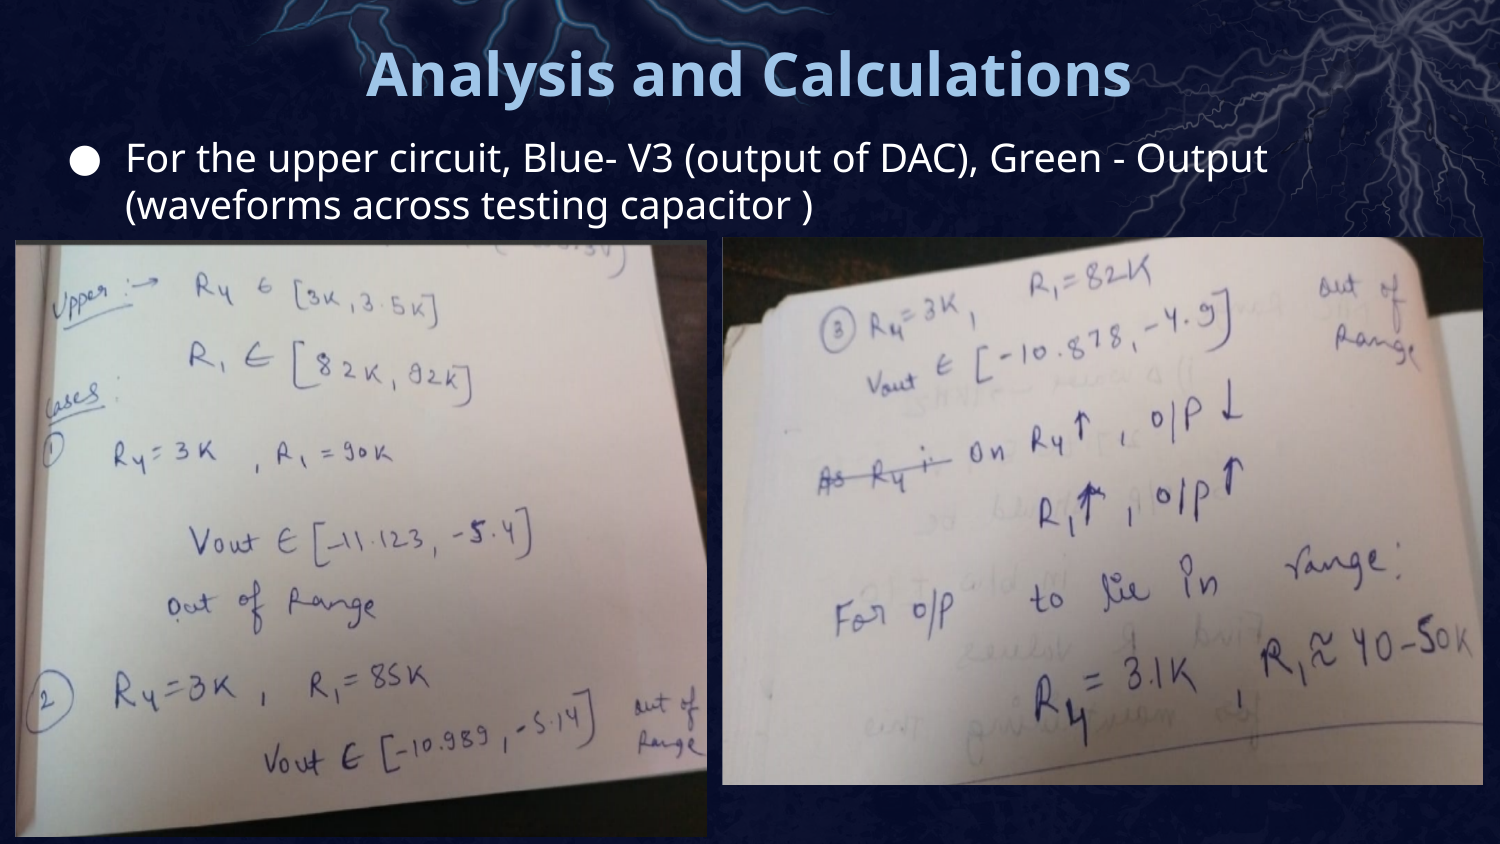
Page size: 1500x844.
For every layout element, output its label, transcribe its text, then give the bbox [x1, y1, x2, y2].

title Analysis and Calculations [81, 0, 1419, 87]
picture [723, 129, 1483, 844]
picture [16, 192, 707, 844]
text_box For the upper circuit, Blue- V3 (output of DAC), Green - Output (waveforms across testing capacitor ) [35, 117, 1500, 844]
